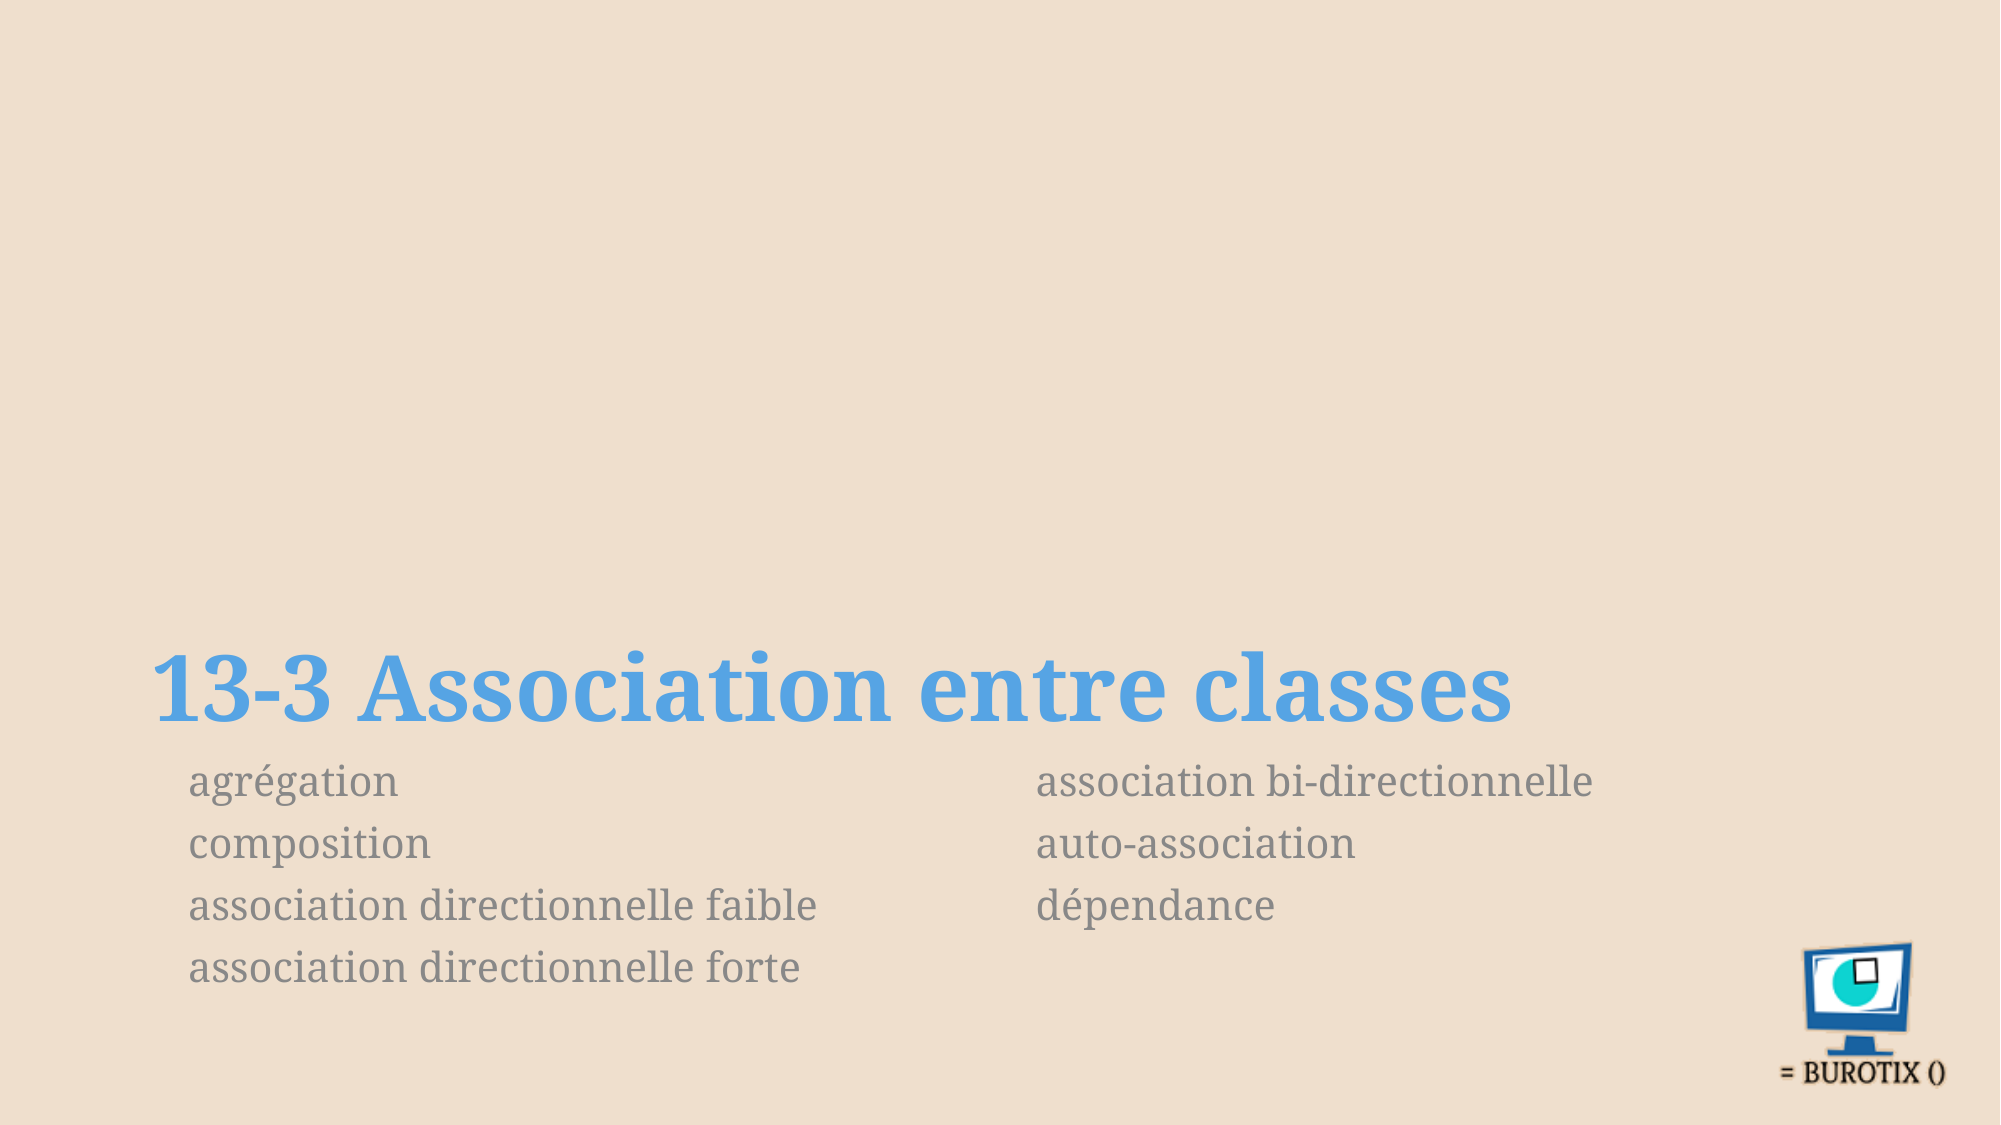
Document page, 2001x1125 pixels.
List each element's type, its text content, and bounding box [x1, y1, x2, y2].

list agrégation composition association directionnelle faible association directionnelle forte association bi-directionnelle auto-association dépendance [136, 752, 1862, 999]
title 13-3 Association entre classes [136, 280, 1862, 749]
picture [1776, 938, 1949, 1089]
